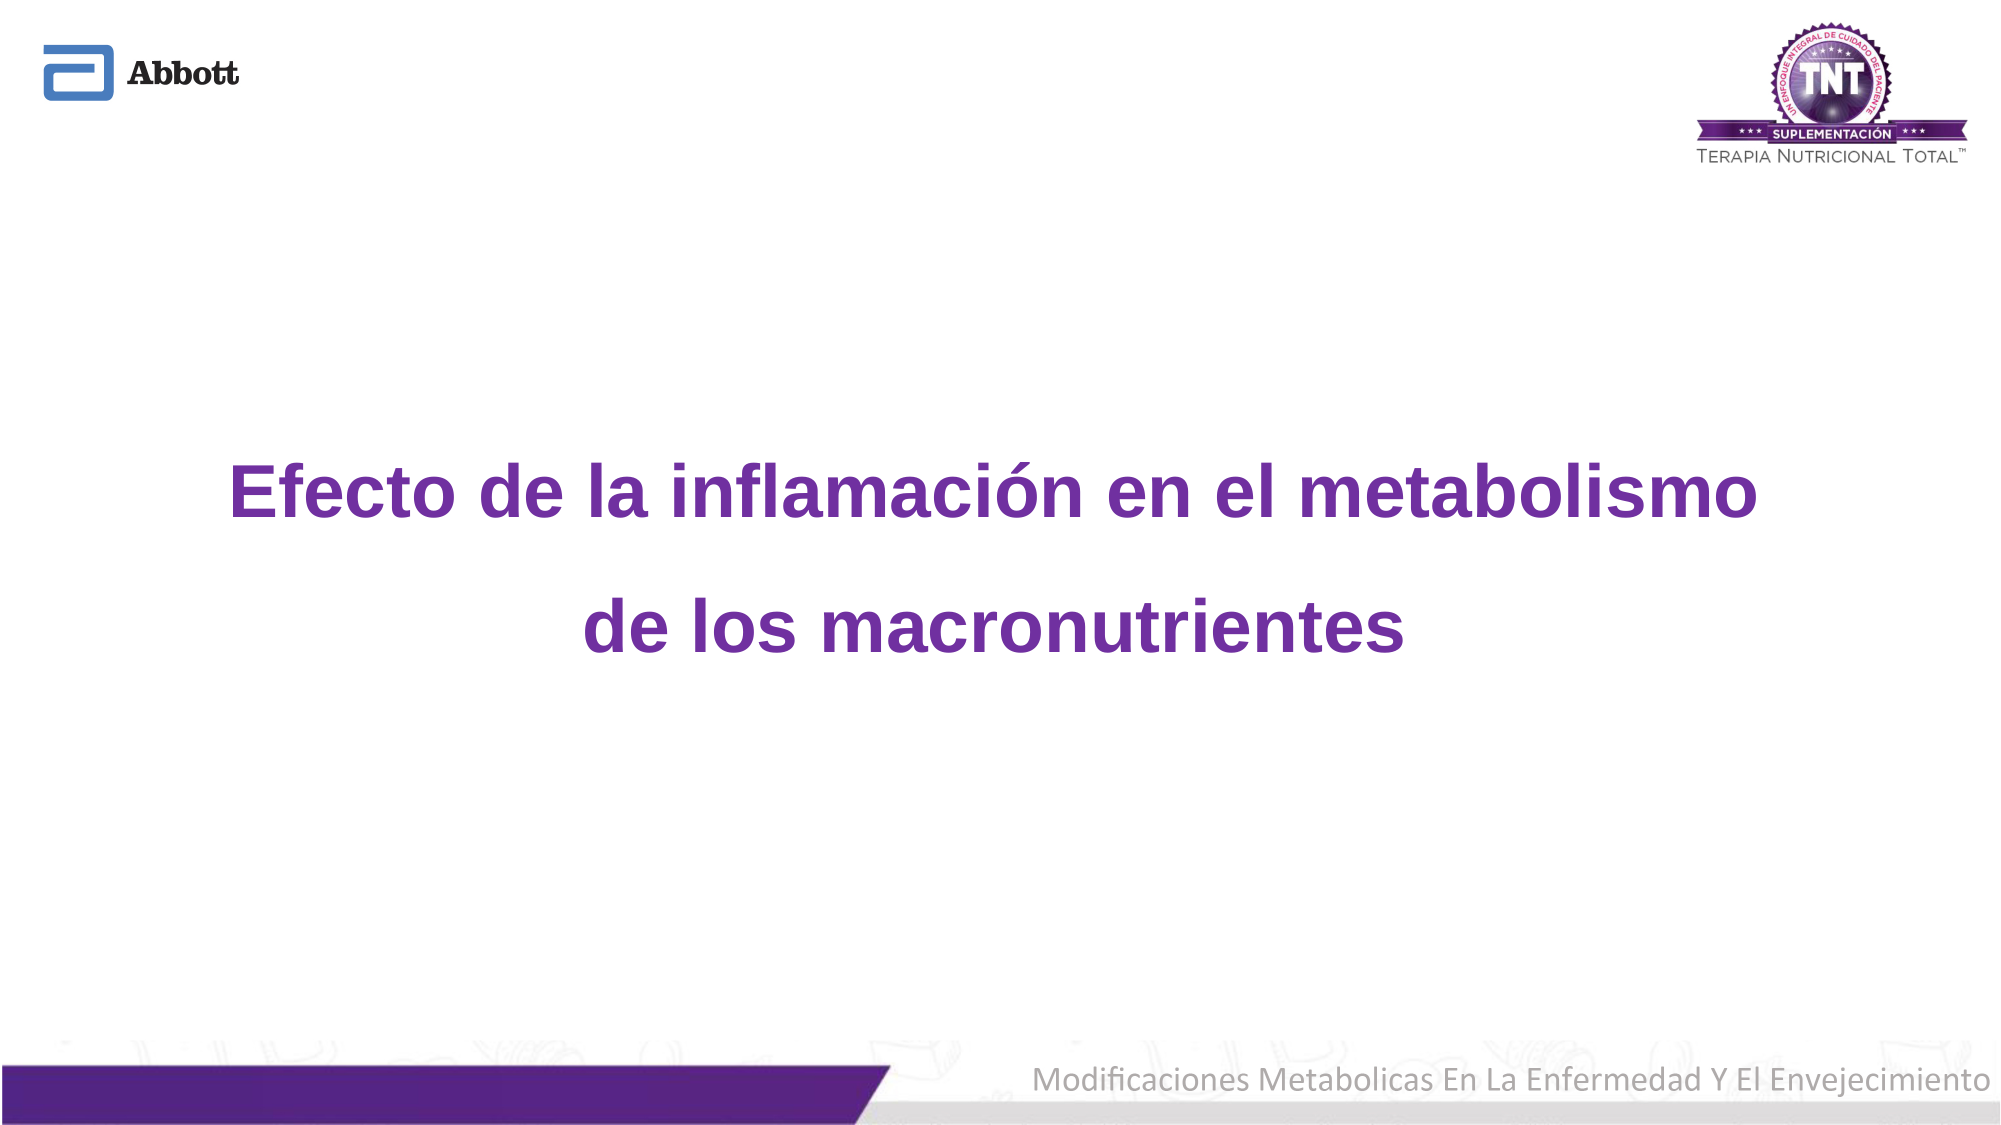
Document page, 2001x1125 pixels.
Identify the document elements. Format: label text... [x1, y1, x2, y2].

picture [0, 0, 2001, 1125]
text_box Efecto de la inflamación en el metabolismo de los macronutrientes [71, 389, 1918, 675]
